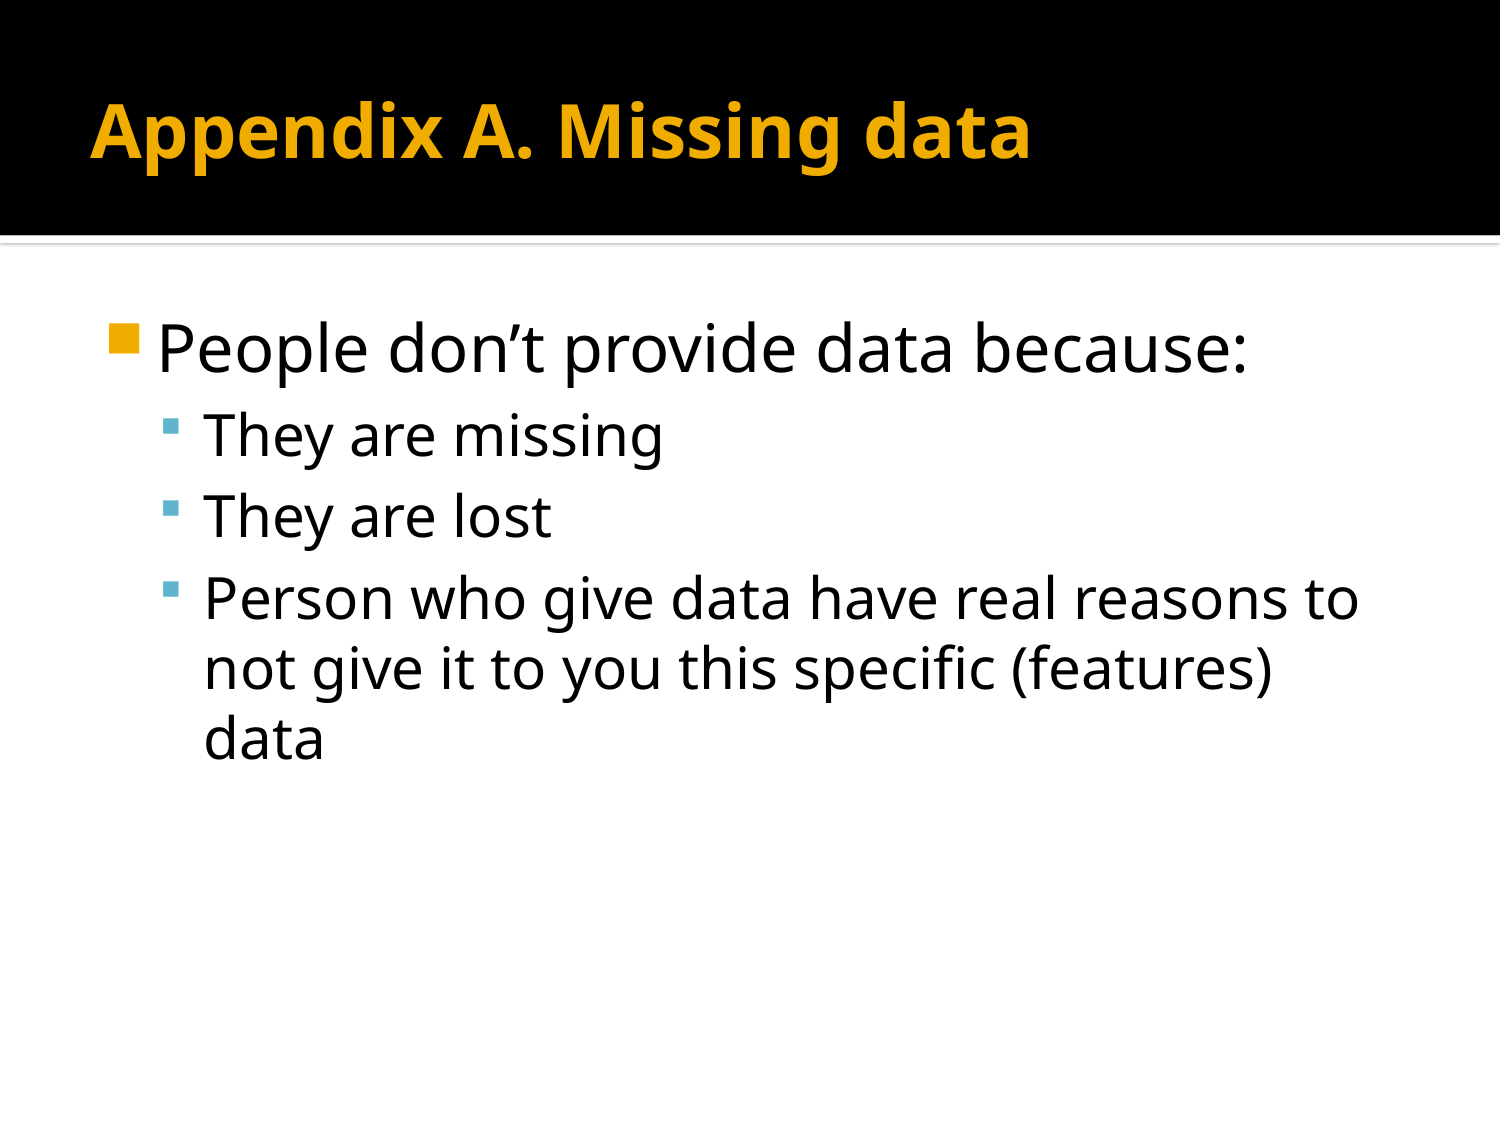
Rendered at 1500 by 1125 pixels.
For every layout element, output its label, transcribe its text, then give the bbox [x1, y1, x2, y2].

list People don’t provide data because: They are missing They are lost Person who give data have real reasons to not give it to you this specific (features) data [75, 291, 1425, 1050]
title Appendix A. Missing data [75, 25, 1425, 231]
